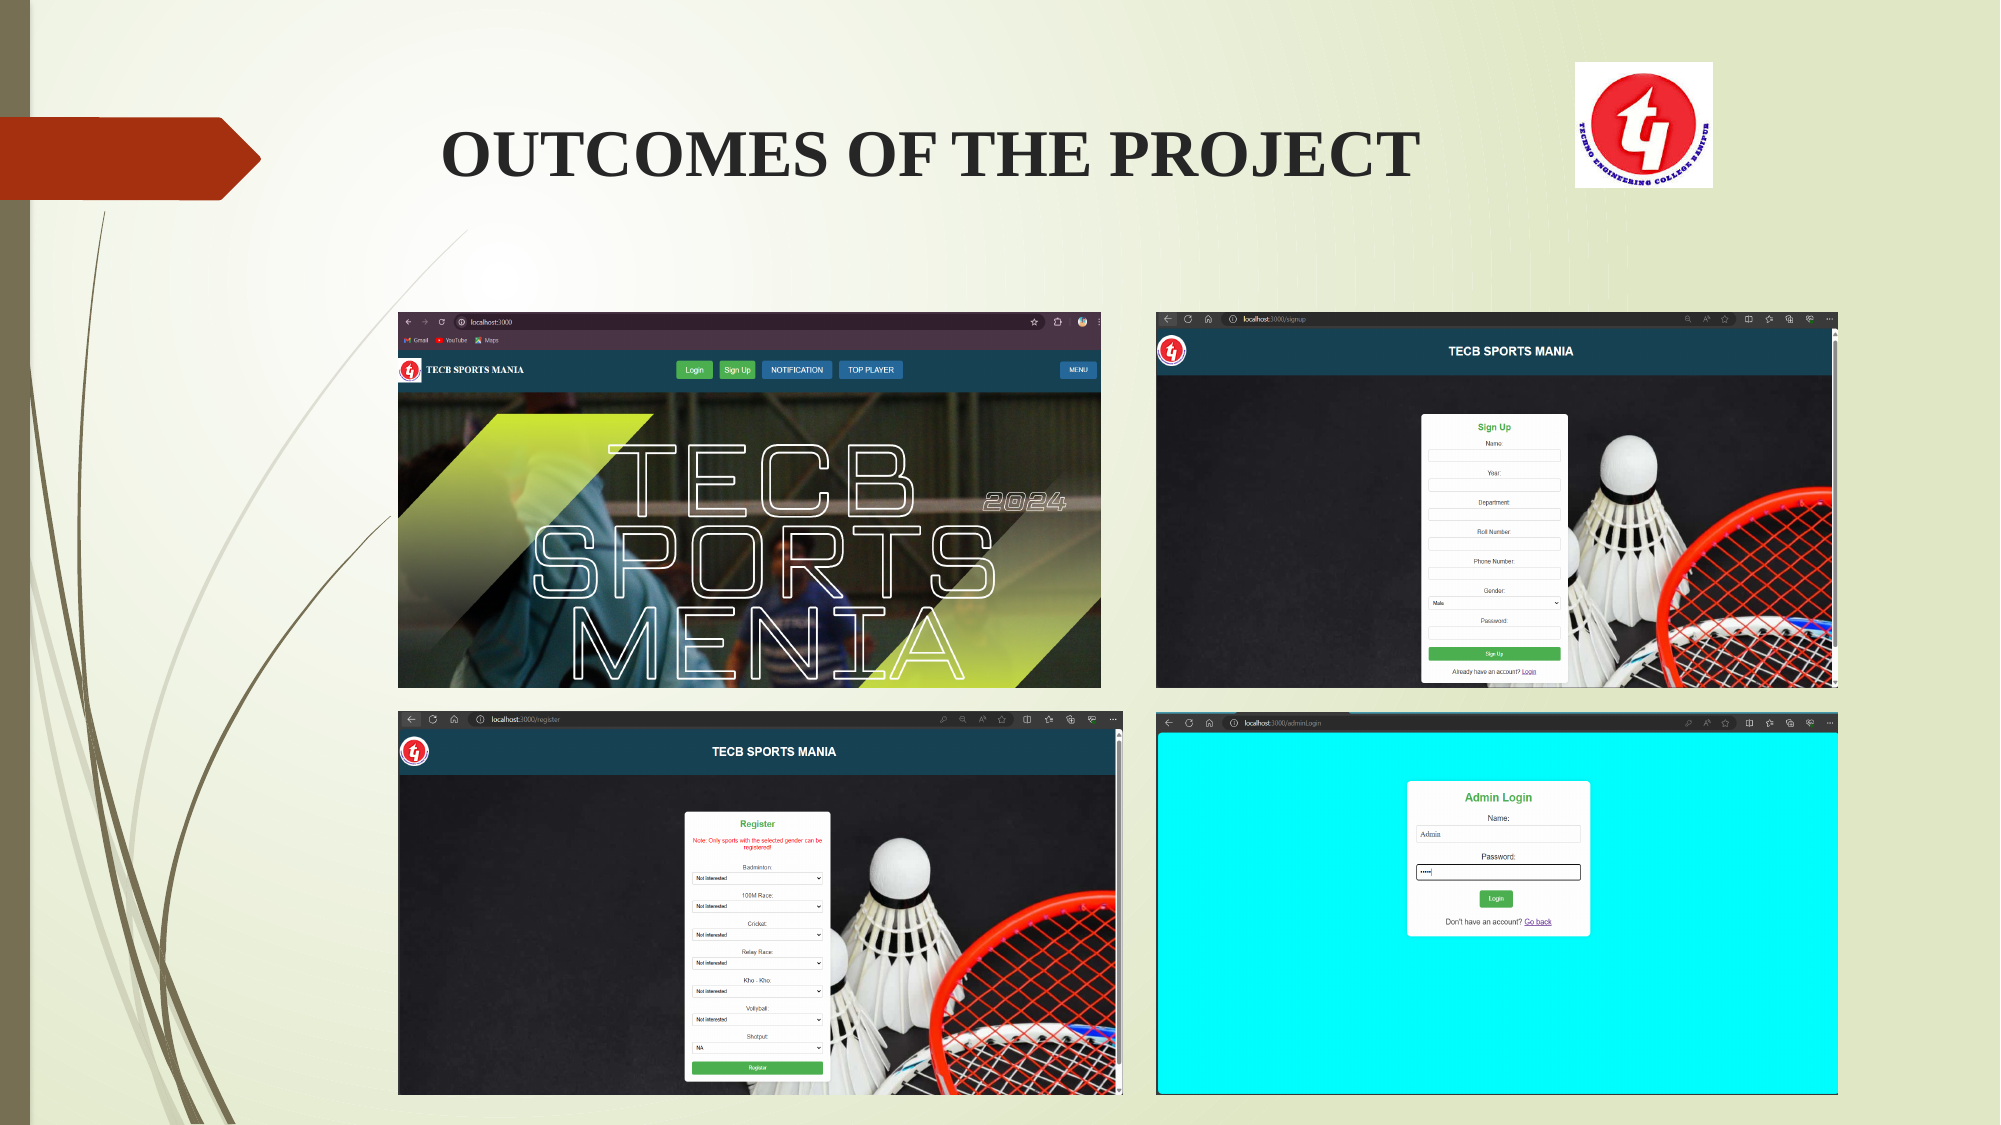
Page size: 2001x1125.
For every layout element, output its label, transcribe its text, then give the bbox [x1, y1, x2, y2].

picture [1156, 712, 1838, 1096]
picture [398, 710, 1123, 1096]
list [398, 312, 1101, 689]
picture [1156, 312, 1838, 689]
picture [1574, 62, 1713, 188]
title OUTCOMES OF THE PROJECT [425, 102, 1888, 313]
